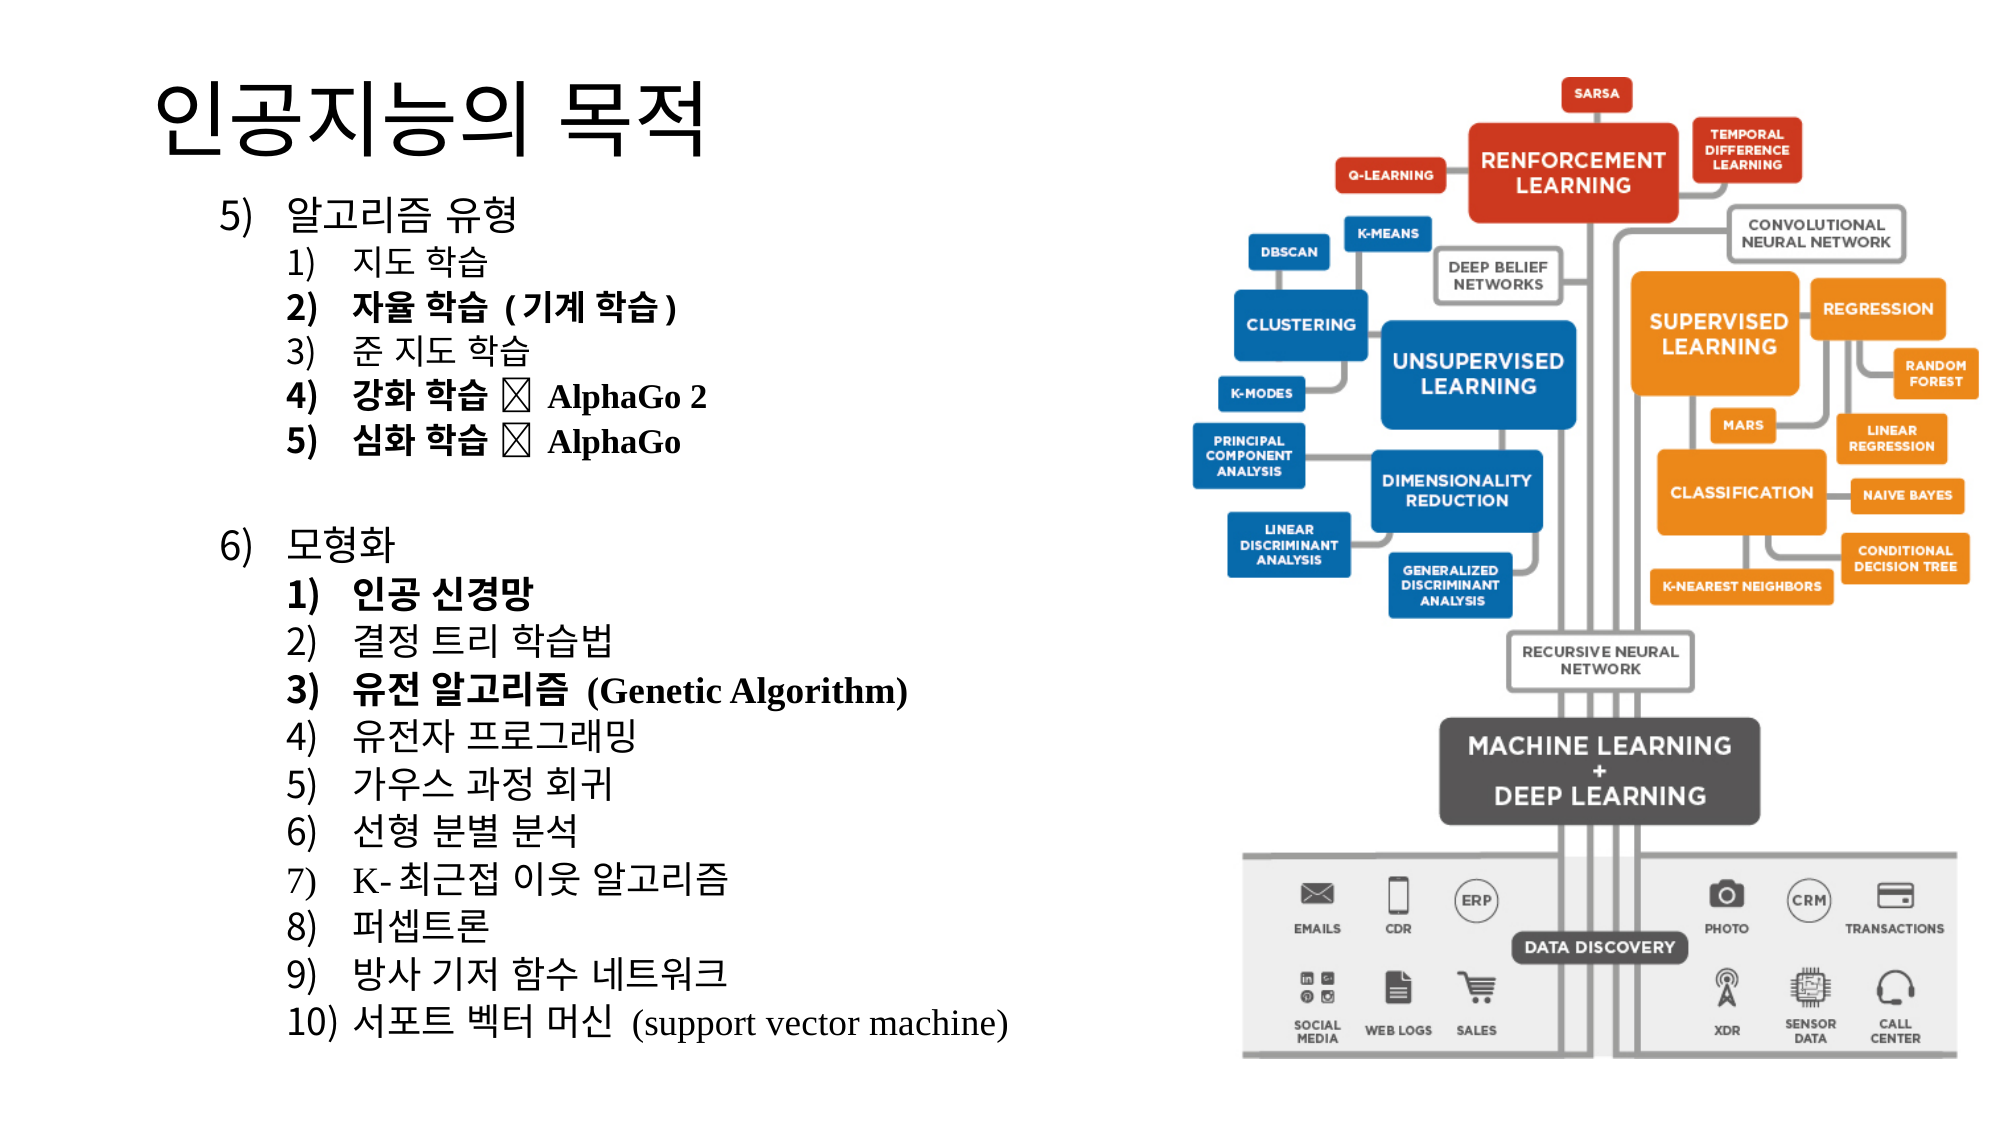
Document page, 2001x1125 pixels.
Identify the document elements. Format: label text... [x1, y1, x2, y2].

picture [1192, 77, 1983, 1059]
list 알고리즘 유형 지도 학습 자율 학습 (기계 학습) 준 지도 학습 강화 학습  AlphaGo 2 심화 학습  AlphaGo 모형화 인공 신경망 결정 트리 학습법 유전 알고리즘 (Genetic Algorithm) 유전자 프로그래밍 가우스 과정 회귀 선형 분별 분석 K-최근접 이웃 알고리즘 퍼셉트론 방사 기저 함수 네트워크 서포트 벡터 머신 (support vector machine) [137, 187, 1192, 1059]
title 인공지능의 목적 [137, 59, 1863, 187]
